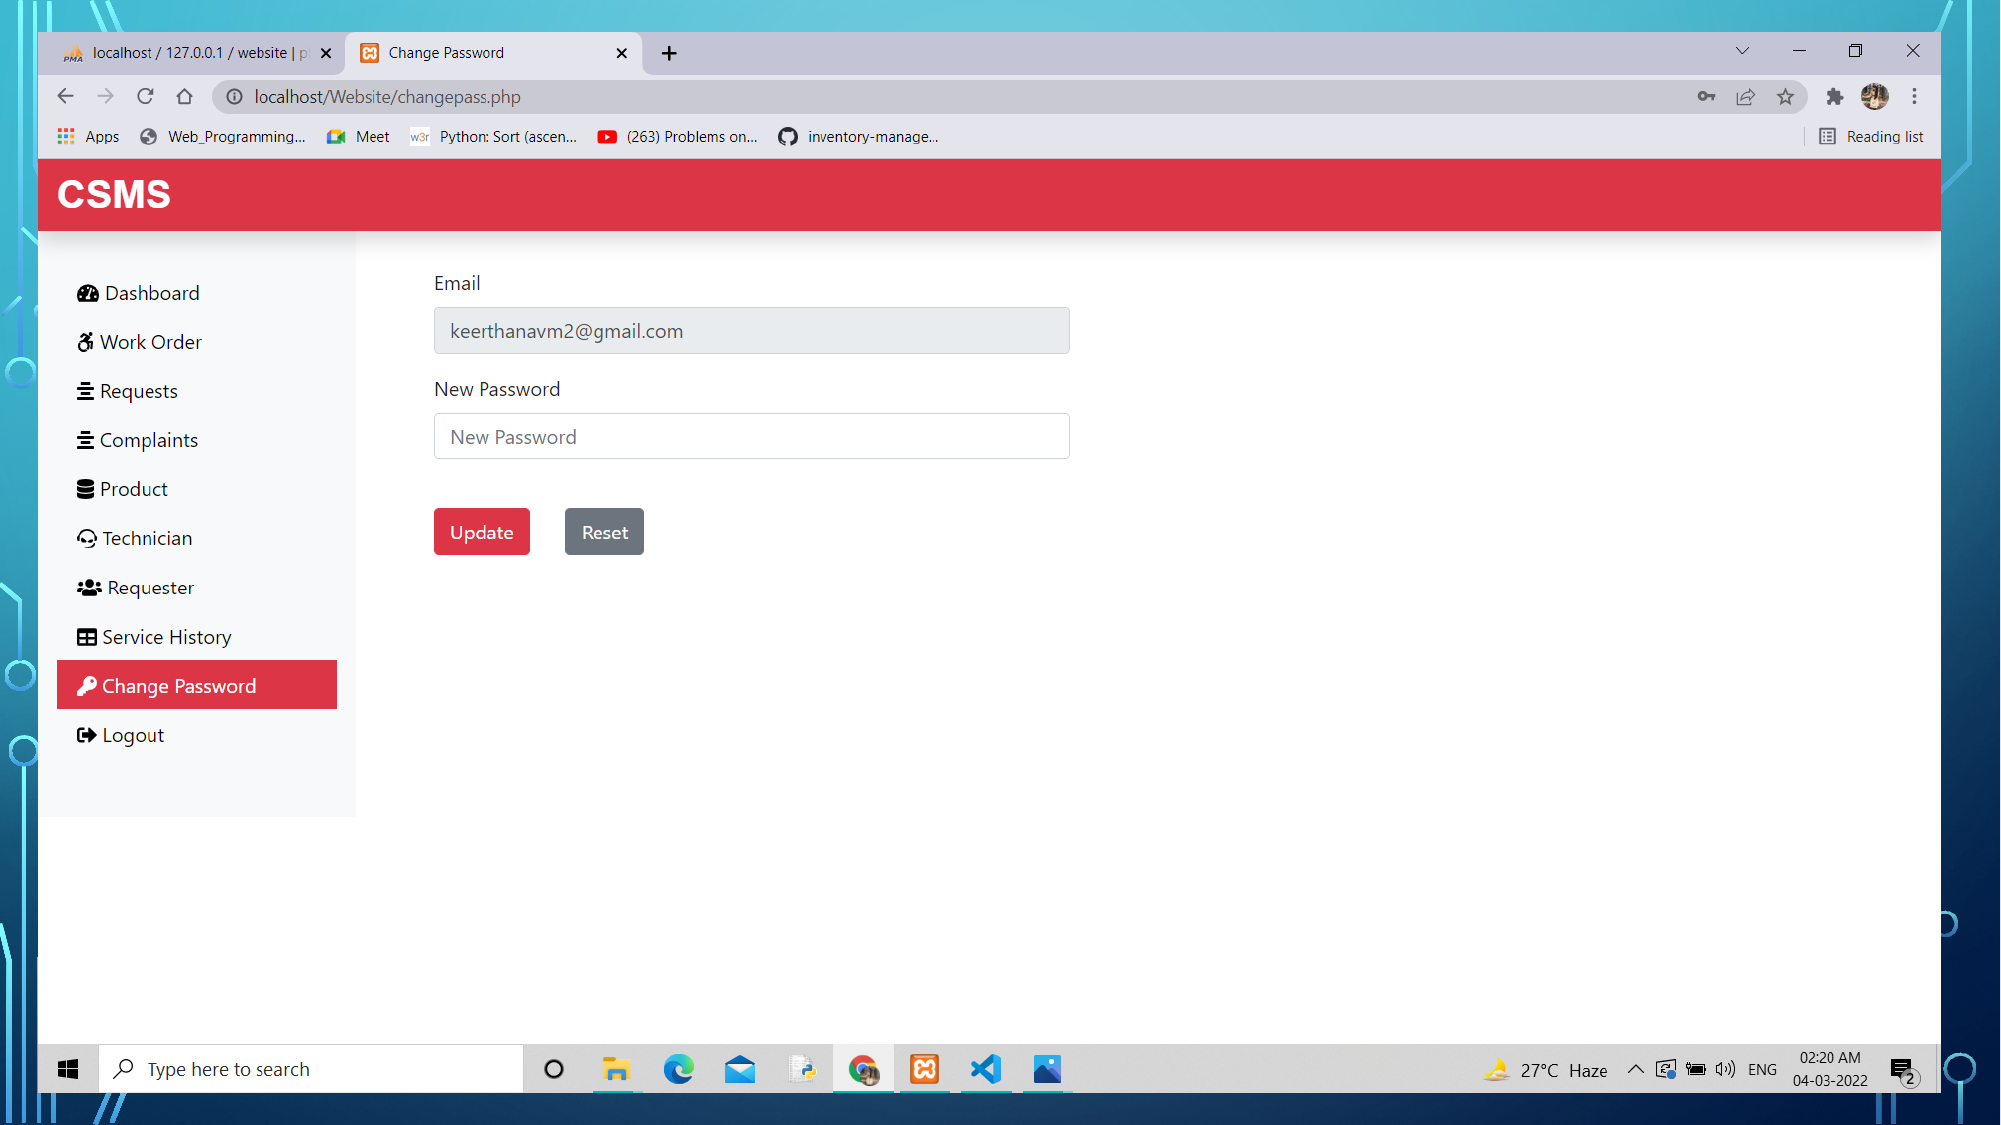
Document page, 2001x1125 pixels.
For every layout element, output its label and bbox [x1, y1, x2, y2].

list [38, 31, 1942, 1094]
